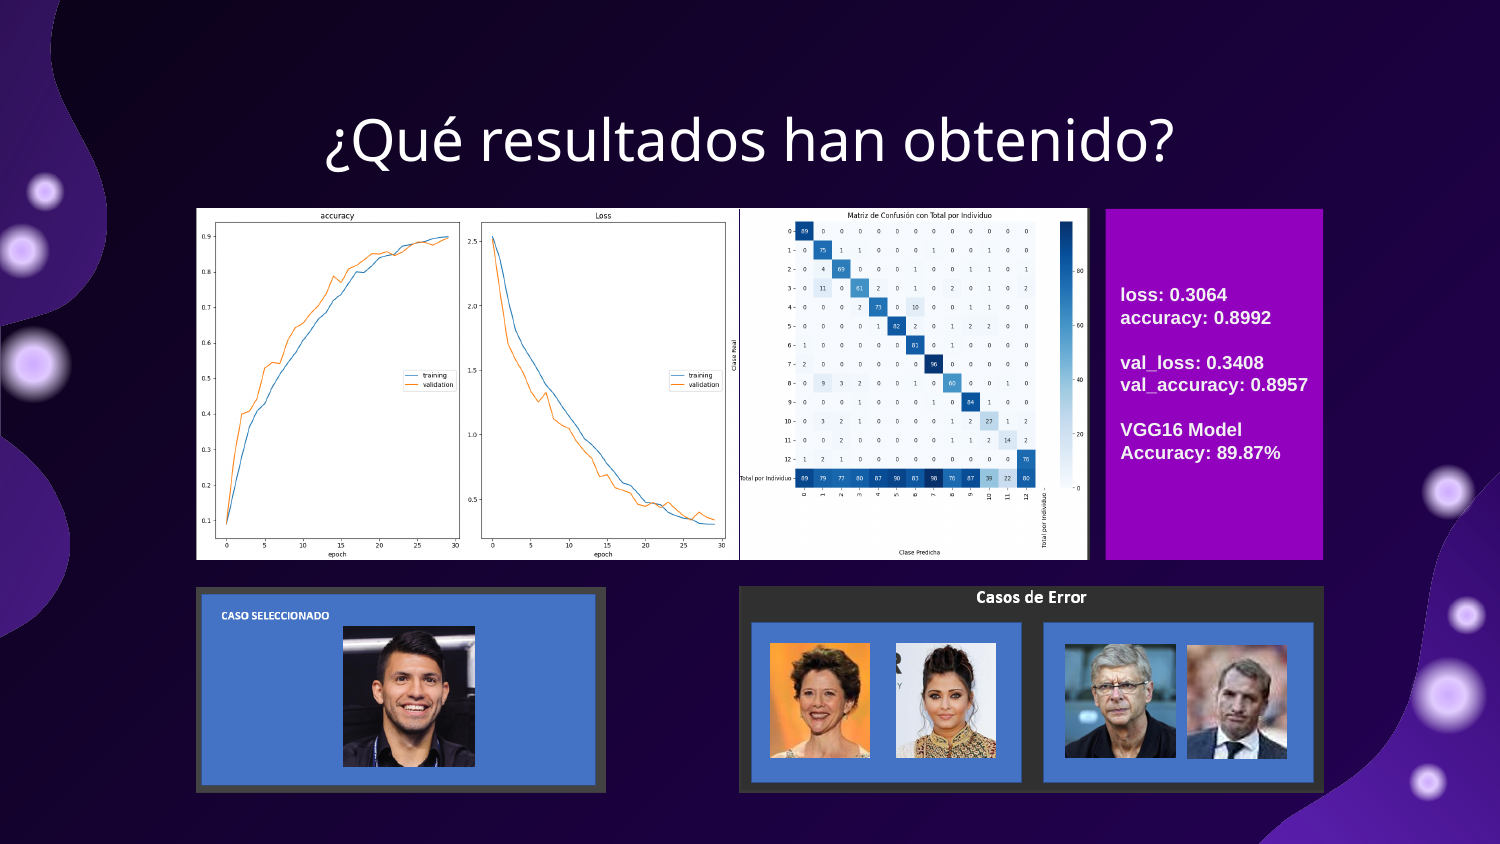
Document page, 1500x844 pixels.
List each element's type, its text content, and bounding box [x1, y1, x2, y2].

text_box loss: 0.3064 accuracy: 0.8992 val_loss: 0.3408 val_accuracy: 0.8957 VGG16 Model Accuracy: 89.87% [1105, 208, 1324, 560]
picture [196, 208, 739, 561]
title ¿Qué resultados han obtenido? [118, 88, 1382, 183]
picture [196, 586, 606, 794]
picture [740, 208, 1090, 561]
picture [739, 586, 1324, 793]
